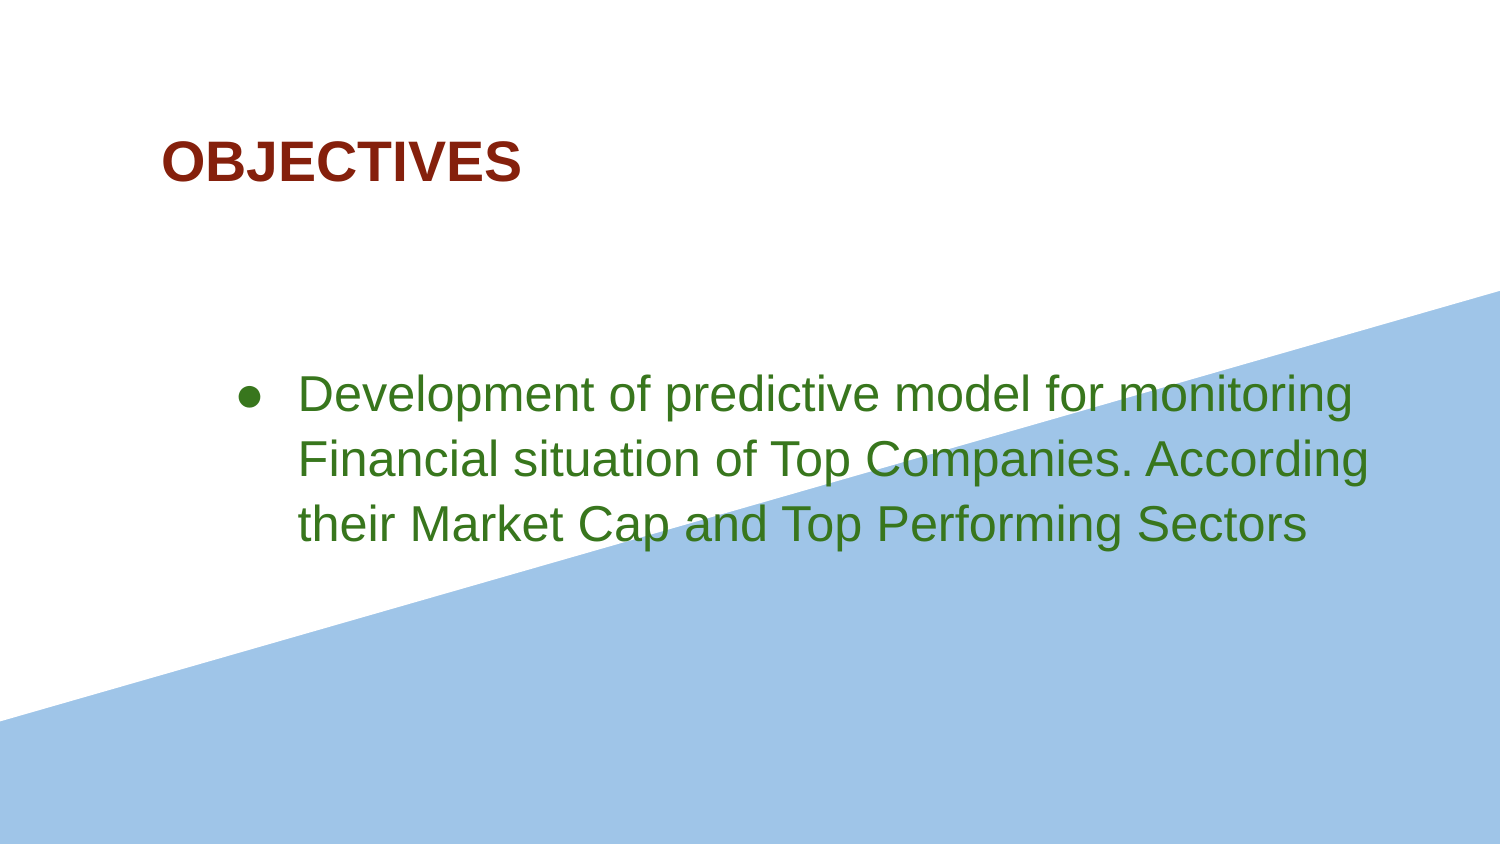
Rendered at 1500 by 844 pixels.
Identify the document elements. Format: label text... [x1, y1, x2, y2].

title OBJECTIVES [0, 105, 684, 209]
subtitle Development of predictive model for monitoring Financial situation of Top Companies. According their Market Cap and Top Performing Sectors [206, 342, 1404, 765]
